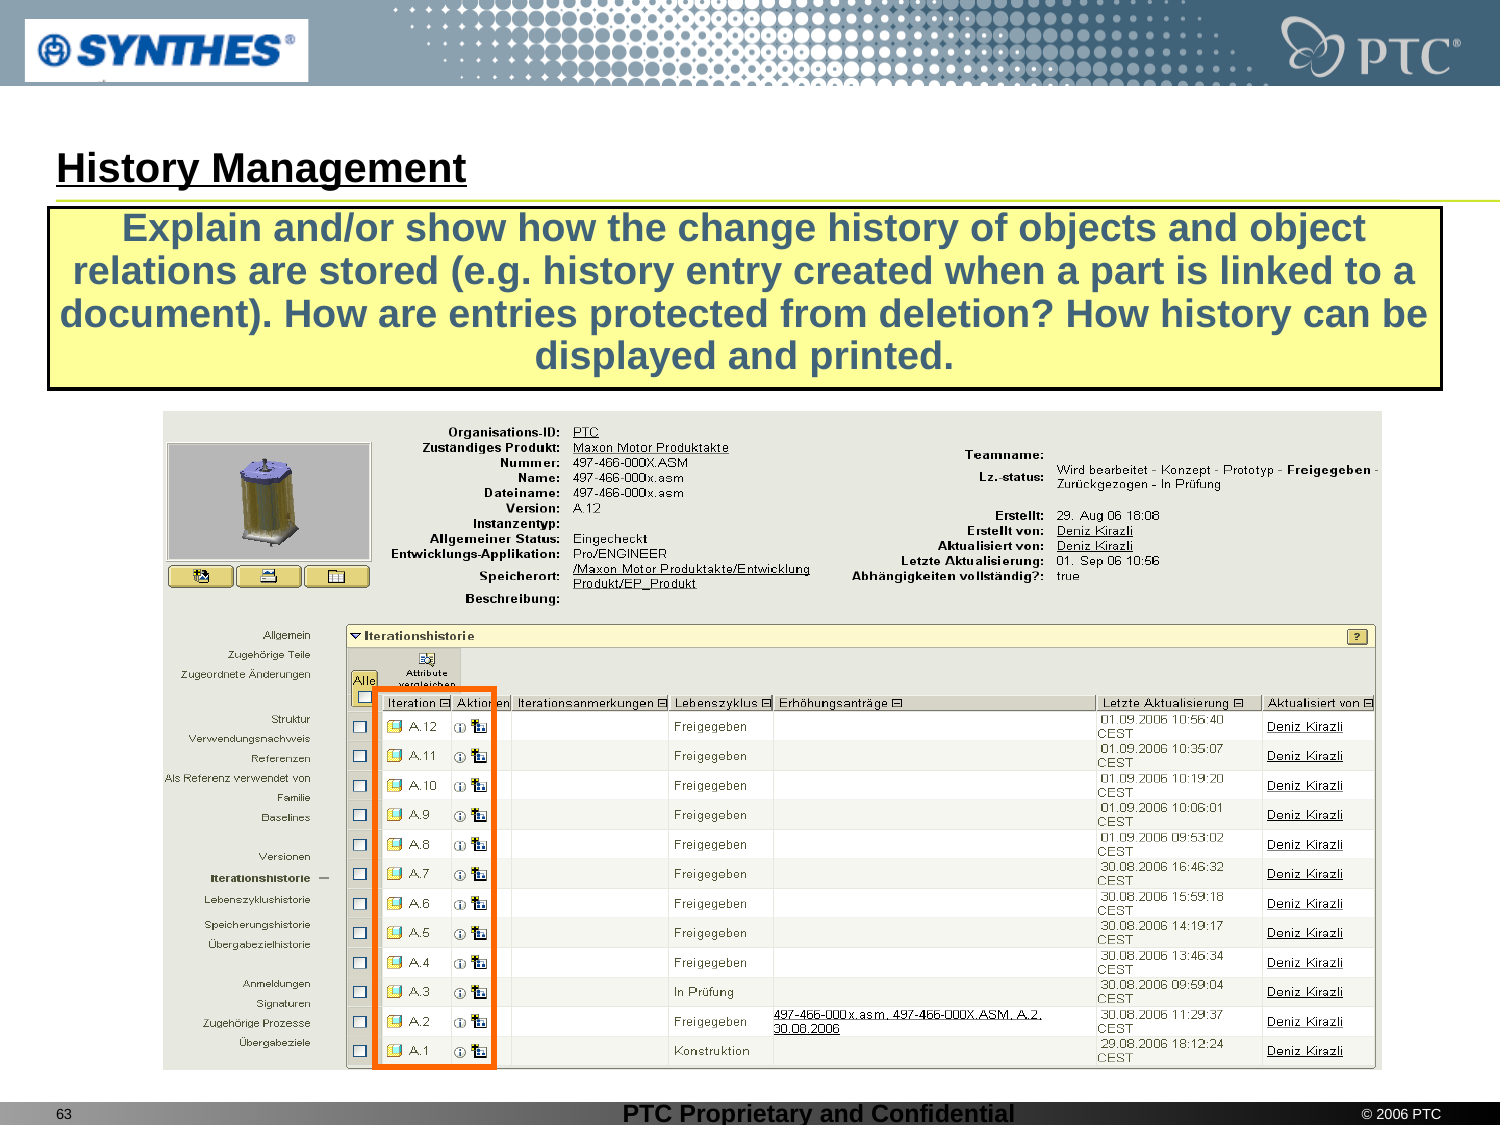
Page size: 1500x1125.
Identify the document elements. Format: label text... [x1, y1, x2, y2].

text_box Explain and/or show how the change history of objects and object relations are stored (e.g. history entry created when a part is linked to a document). How are entries protected from deletion? How history can be displayed and printed. [48, 207, 1442, 389]
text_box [163, 411, 1383, 1070]
picture [0, 0, 1500, 86]
footer © 2006 PTC [1345, 1104, 1442, 1123]
slide_number 63 [55, 1104, 130, 1123]
title History Management [55, 127, 1442, 191]
